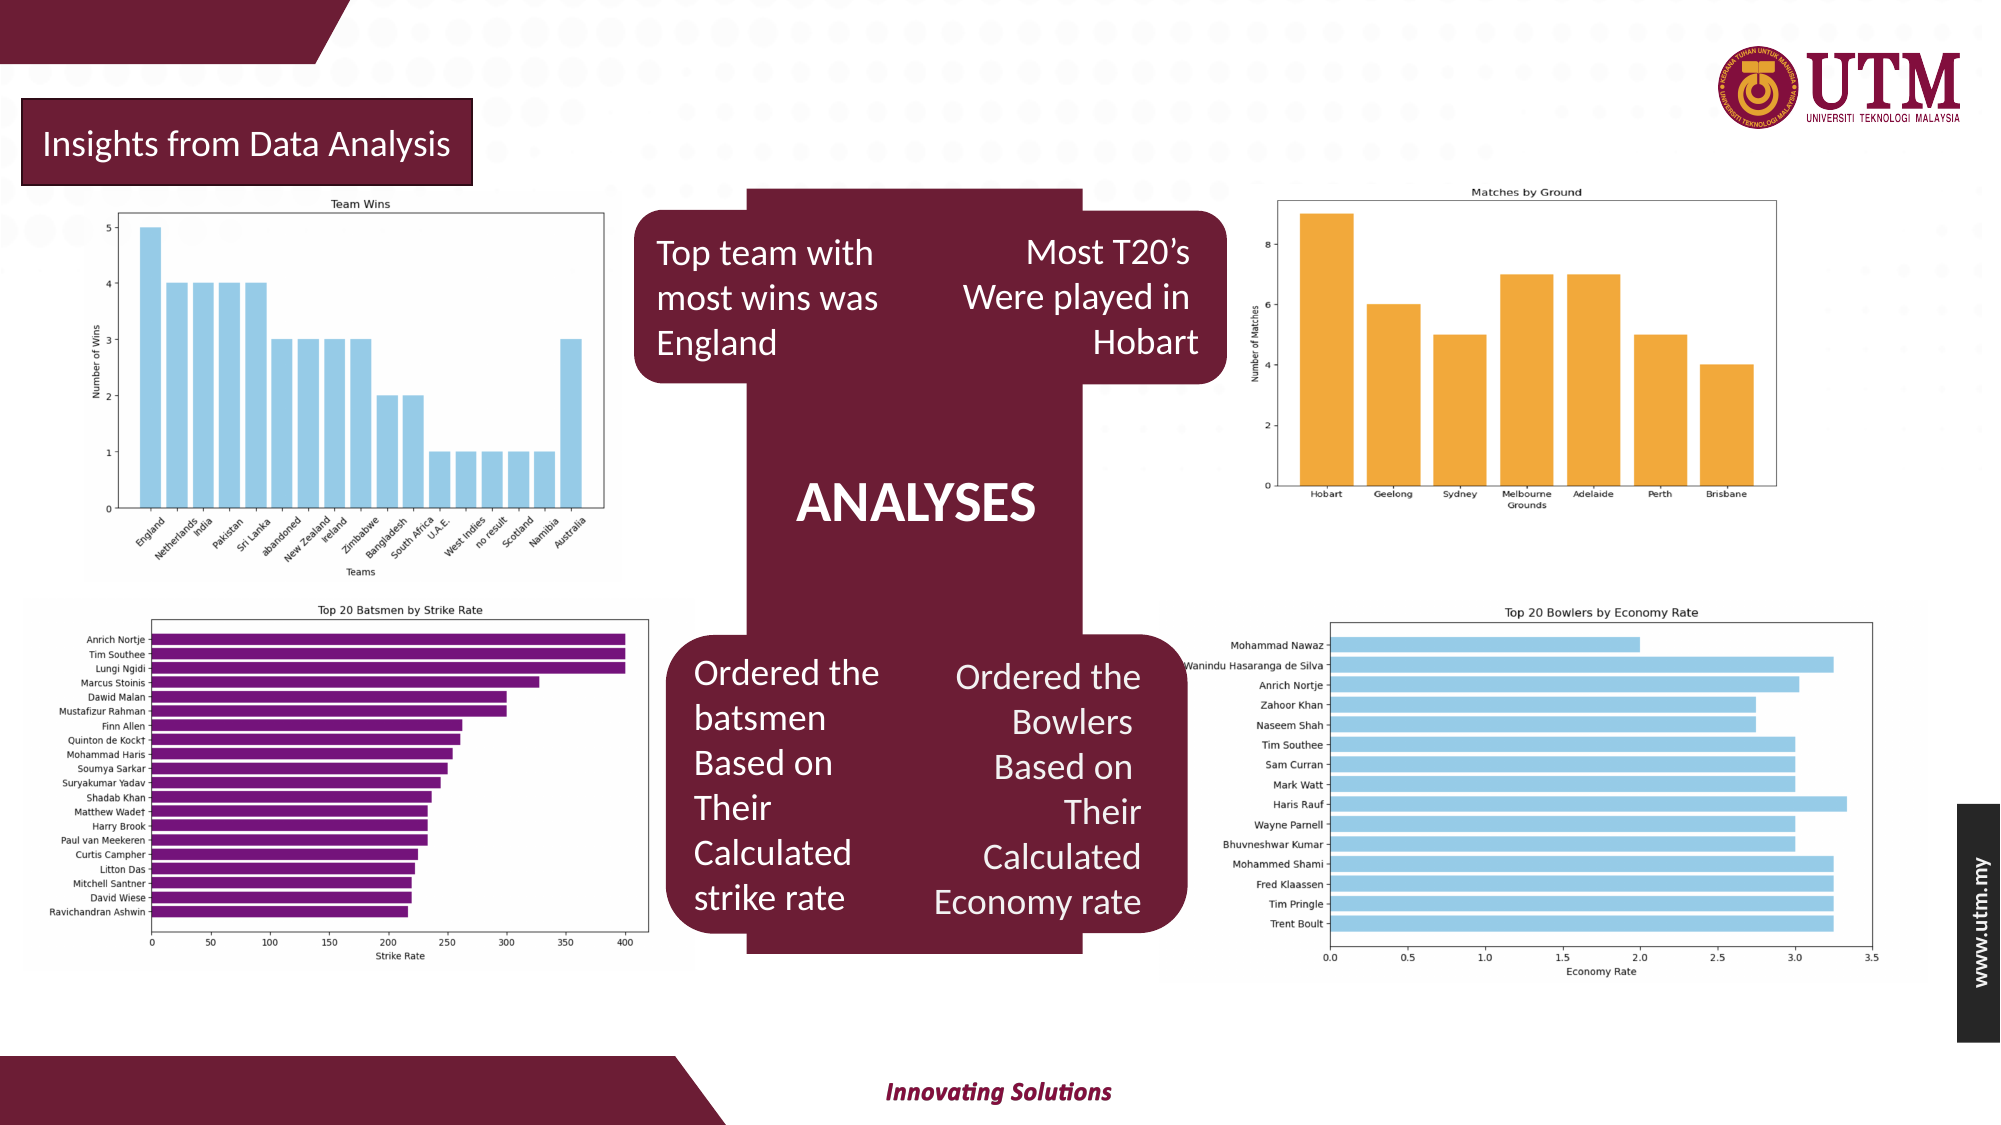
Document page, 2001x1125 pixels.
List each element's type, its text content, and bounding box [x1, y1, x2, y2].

text_box [746, 188, 1084, 955]
text_box [1084, 209, 1228, 386]
text_box [695, 633, 746, 640]
text_box Ordered the batsmen Based on Their Calculated strike rate [695, 640, 912, 926]
picture [1, 0, 1982, 583]
text_box [633, 208, 746, 385]
text_box Most T20’s Were played in Hobart [947, 219, 1214, 370]
text_box [1084, 633, 1158, 935]
picture [23, 598, 695, 971]
text_box ANALYSES [781, 455, 1052, 541]
picture [838, 1081, 1159, 1106]
text_box [695, 926, 746, 935]
text_box Ordered the Bowlers Based on Their Calculated Economy rate [918, 644, 1157, 929]
text_box Insights from Data Analysis [21, 98, 473, 186]
picture [1158, 600, 1928, 983]
text_box Top team with most wins was England [641, 220, 917, 371]
